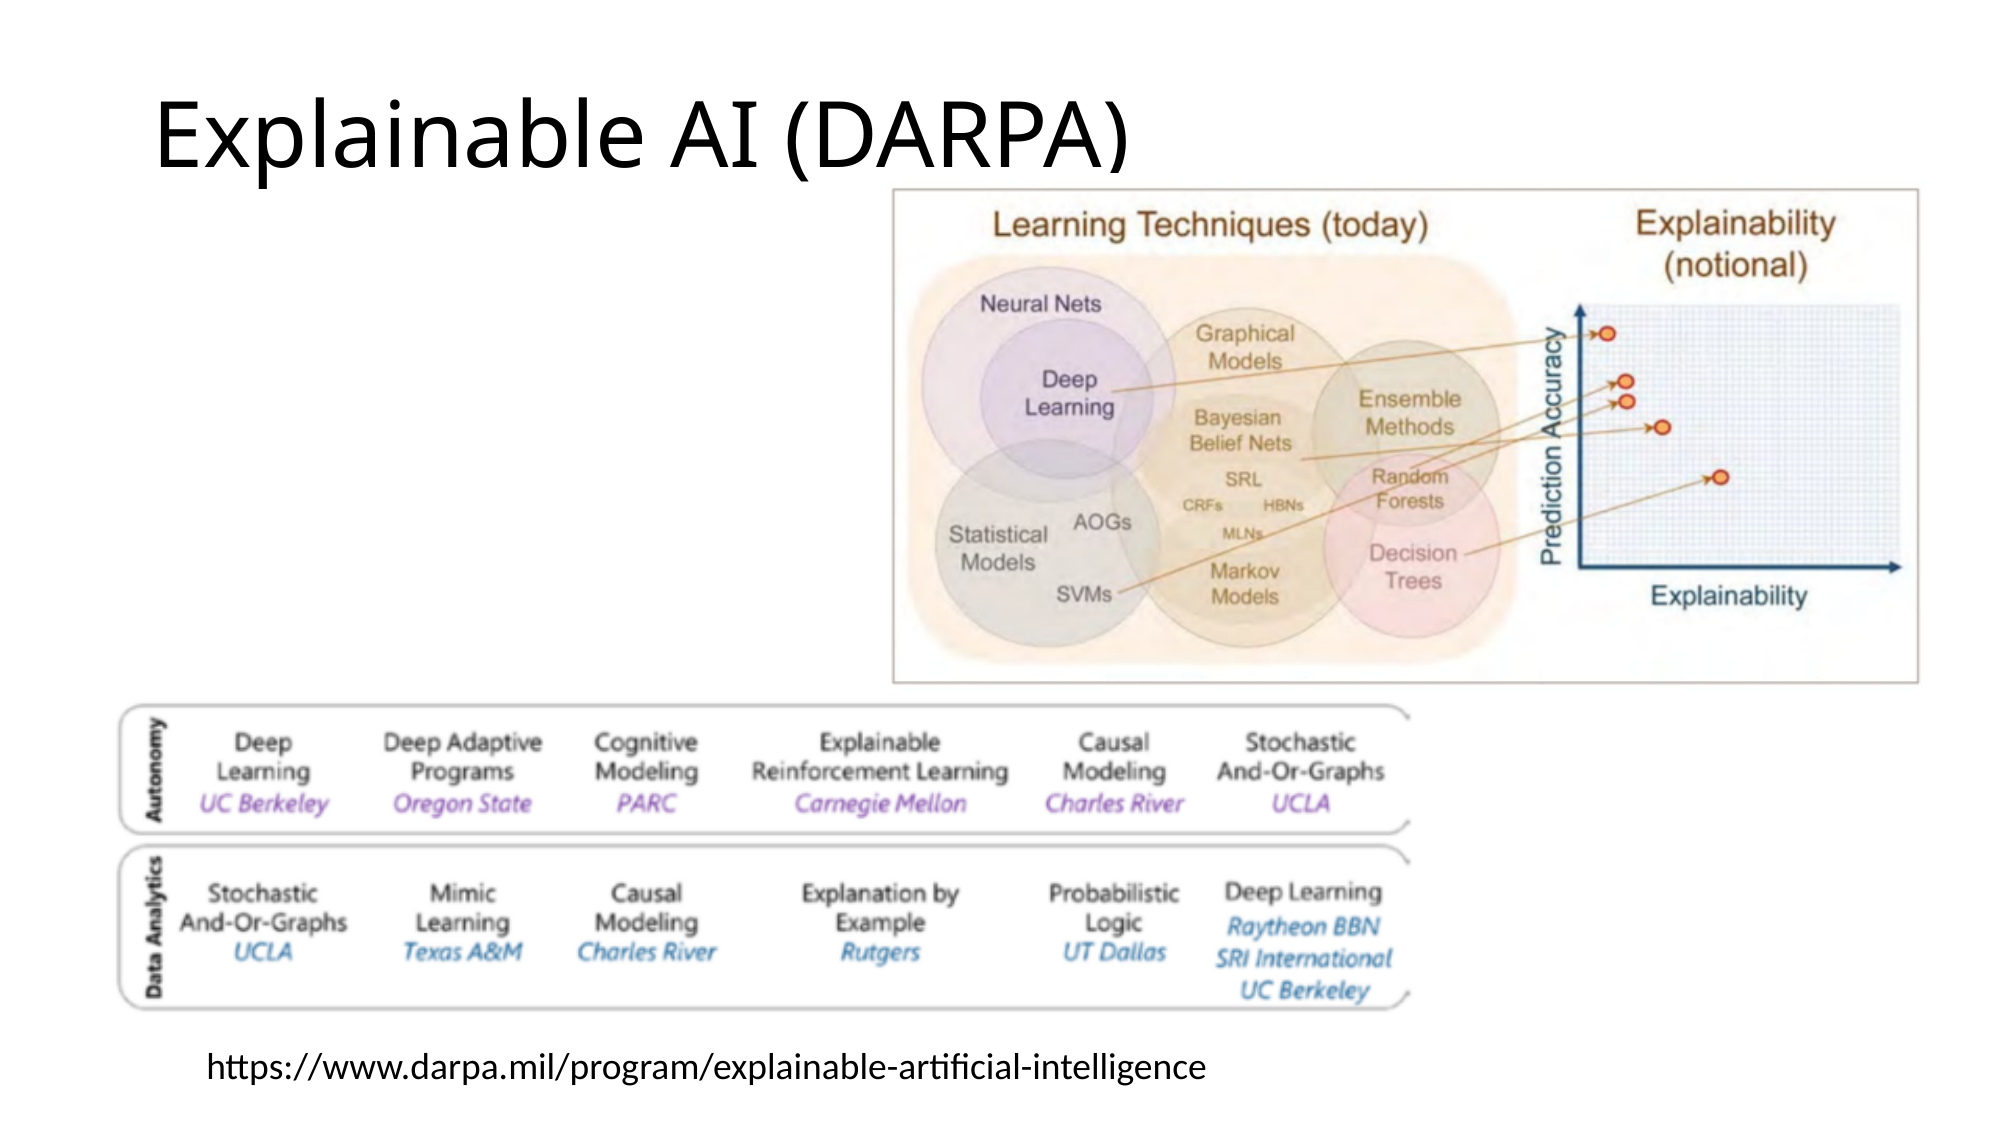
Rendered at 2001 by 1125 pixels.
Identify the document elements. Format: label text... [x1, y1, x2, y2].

title Explainable AI (DARPA) [137, 59, 1863, 216]
text_box https://www.darpa.mil/program/explainable-artificial-intelligence [191, 1034, 1502, 1095]
picture [66, 173, 1933, 1041]
